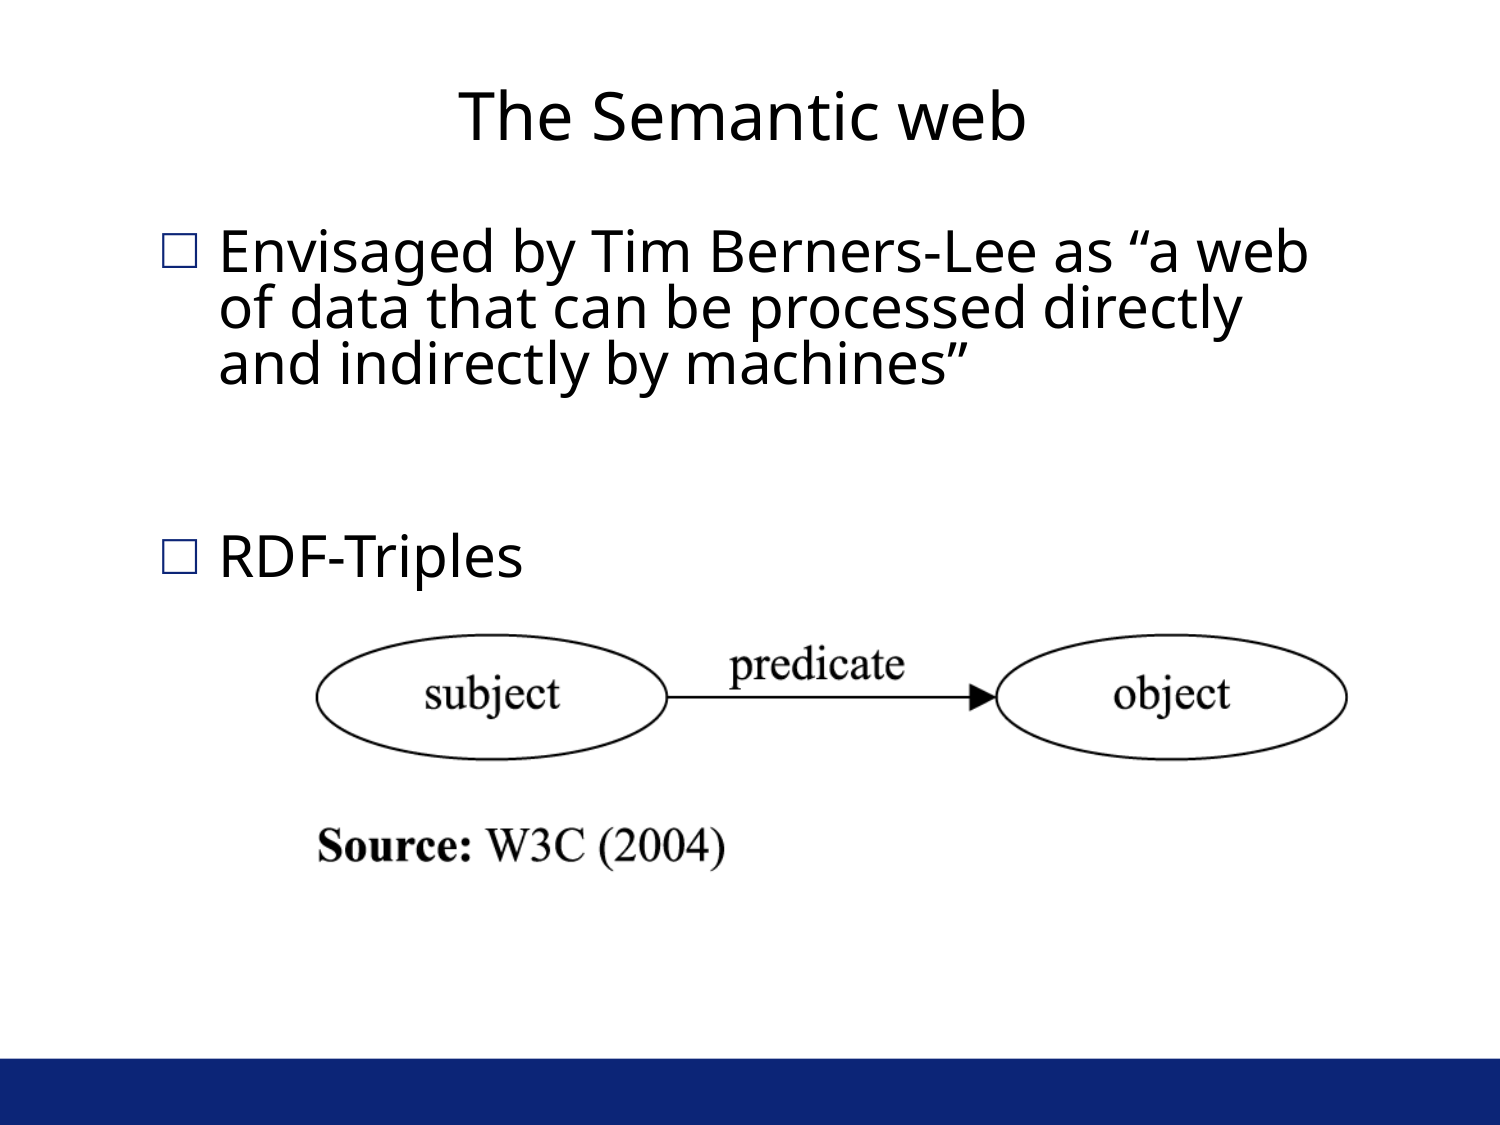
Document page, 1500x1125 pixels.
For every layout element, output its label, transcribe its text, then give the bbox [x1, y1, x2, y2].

text_box [584, 825, 1500, 898]
text_box The Semantic web [0, 65, 1494, 161]
picture [312, 633, 1353, 875]
text_box Envisaged by Tim Berners-Lee as “a web of data that can be processed directly and indirectly by machines” RDF-Triples [147, 219, 1341, 469]
